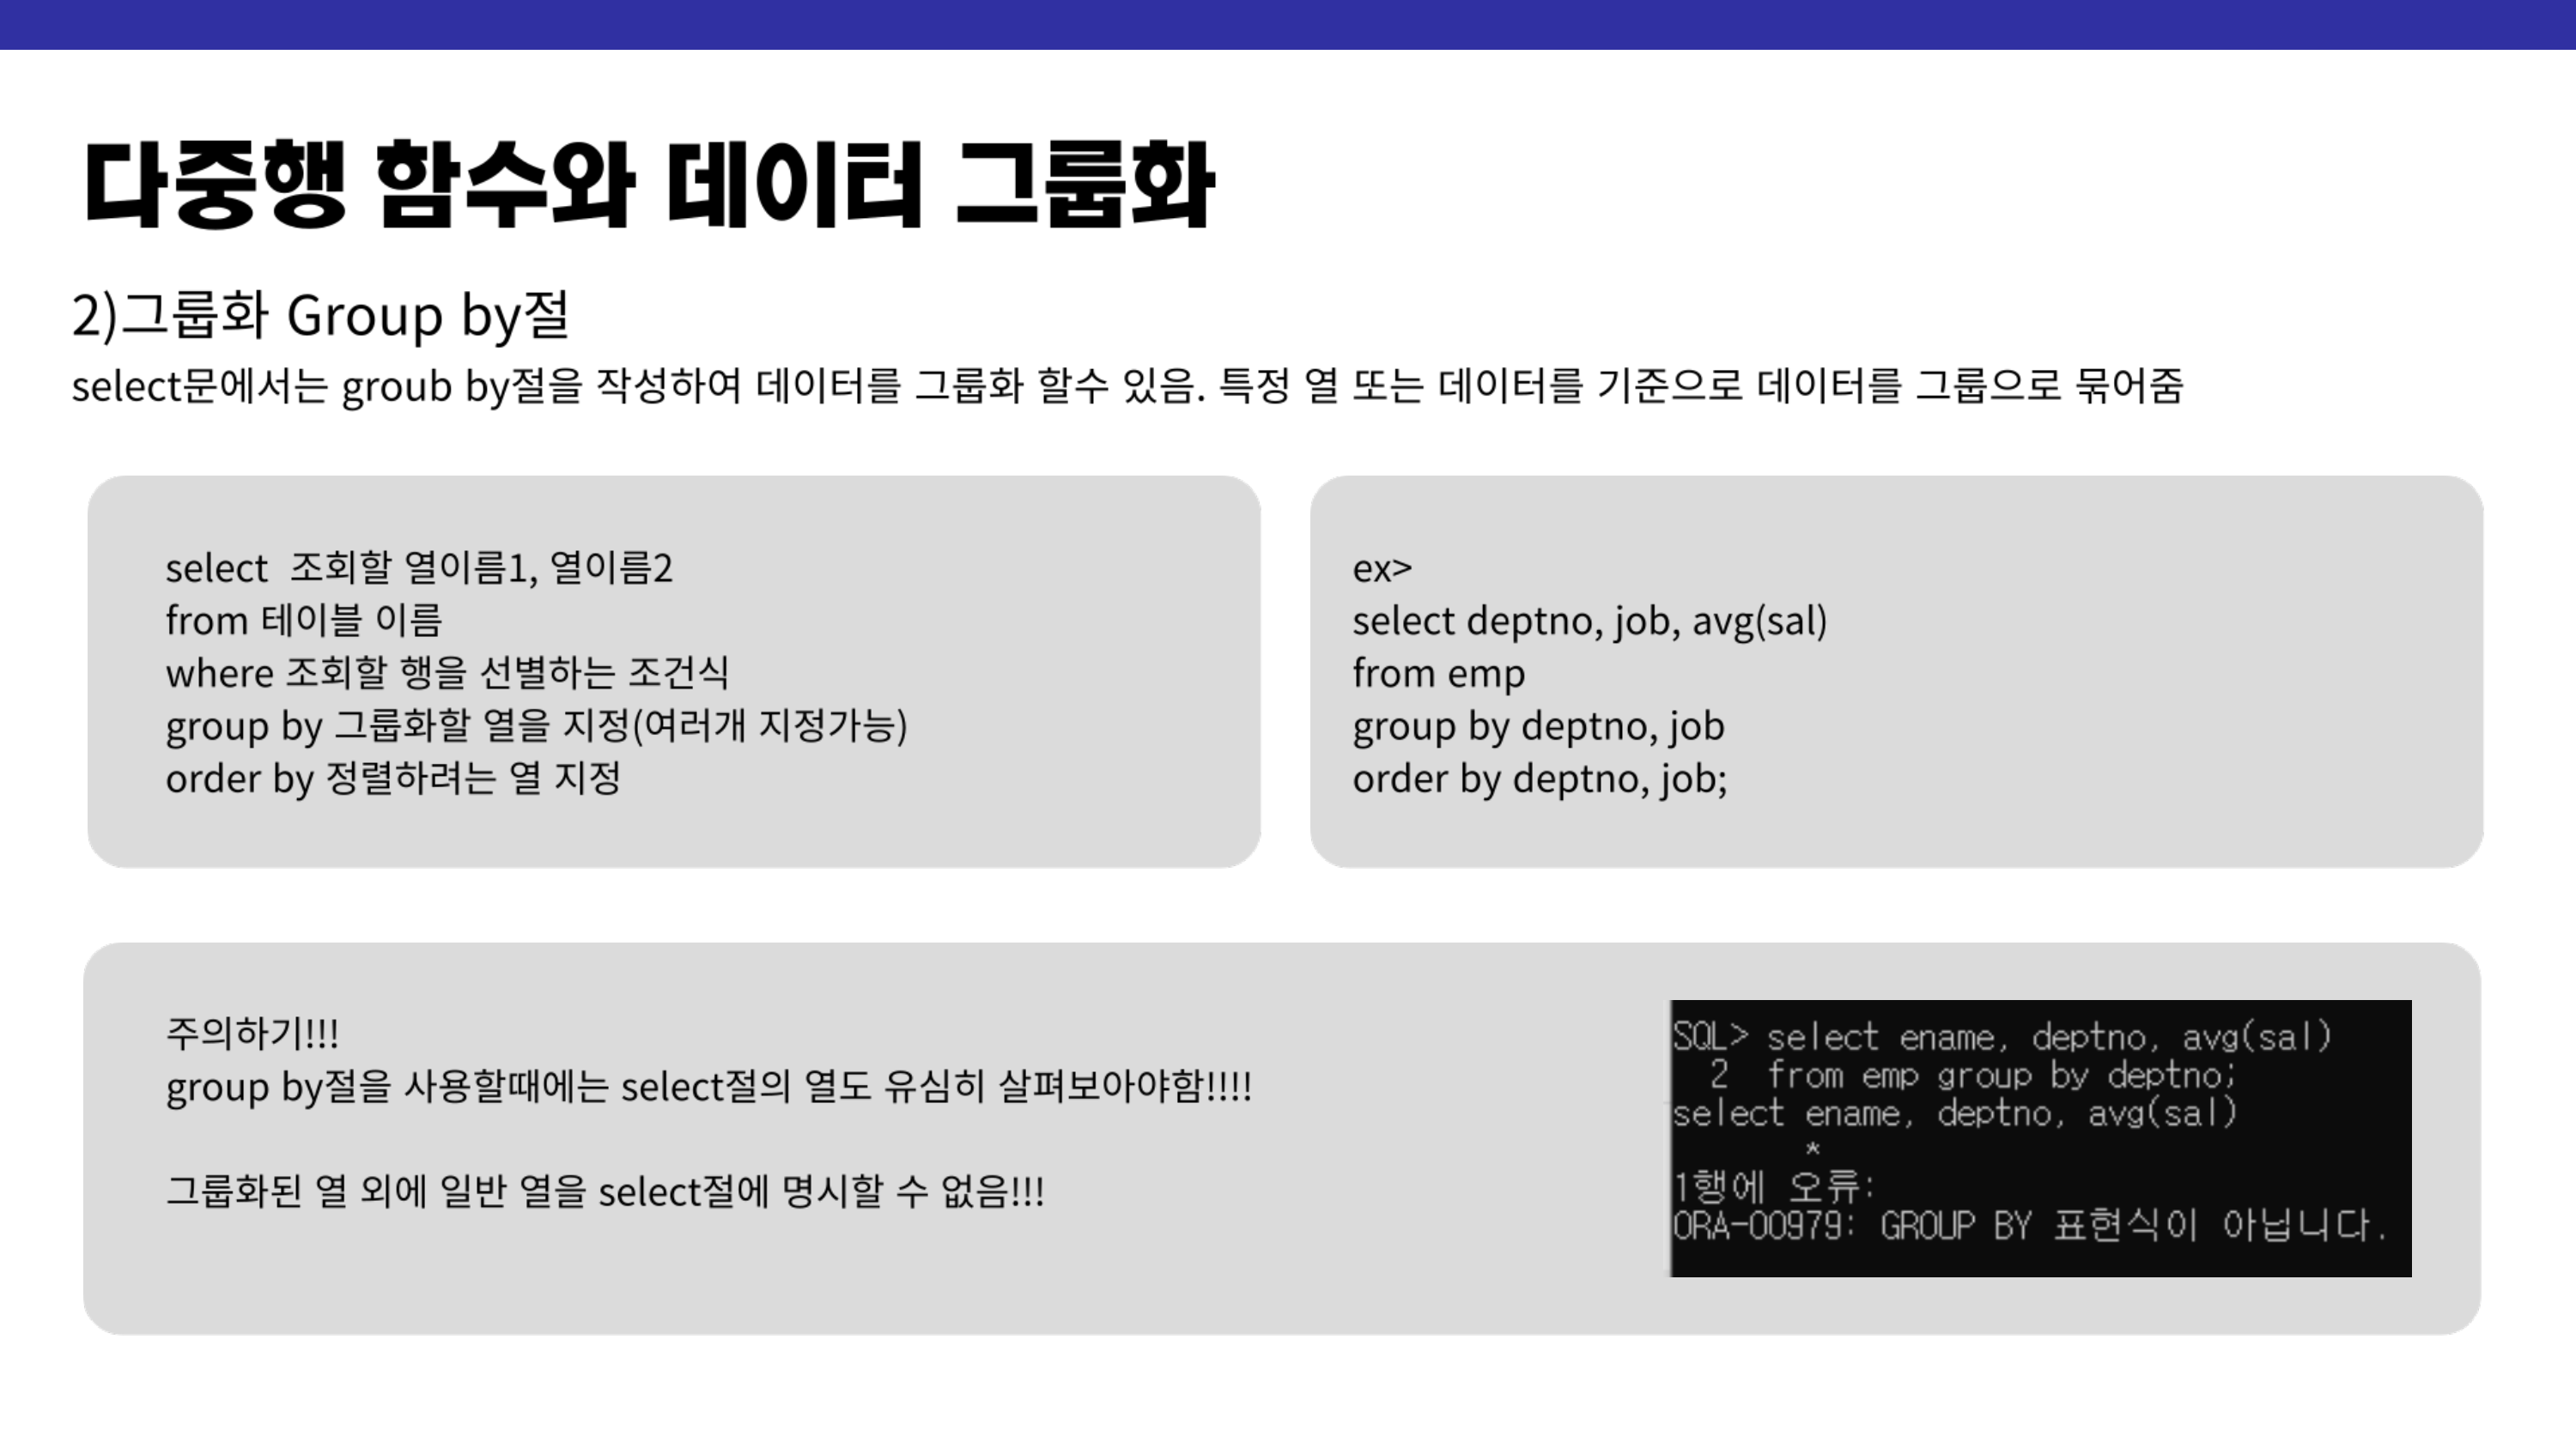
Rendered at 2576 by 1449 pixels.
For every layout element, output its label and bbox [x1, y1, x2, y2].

text_box [1663, 1000, 2412, 1277]
text_box [87, 476, 1262, 869]
picture [63, 117, 2211, 439]
picture [161, 1001, 1272, 1234]
picture [159, 535, 927, 818]
text_box [83, 942, 2482, 1336]
picture [1347, 535, 1847, 822]
text_box [0, 0, 2576, 50]
text_box [1310, 476, 2485, 869]
